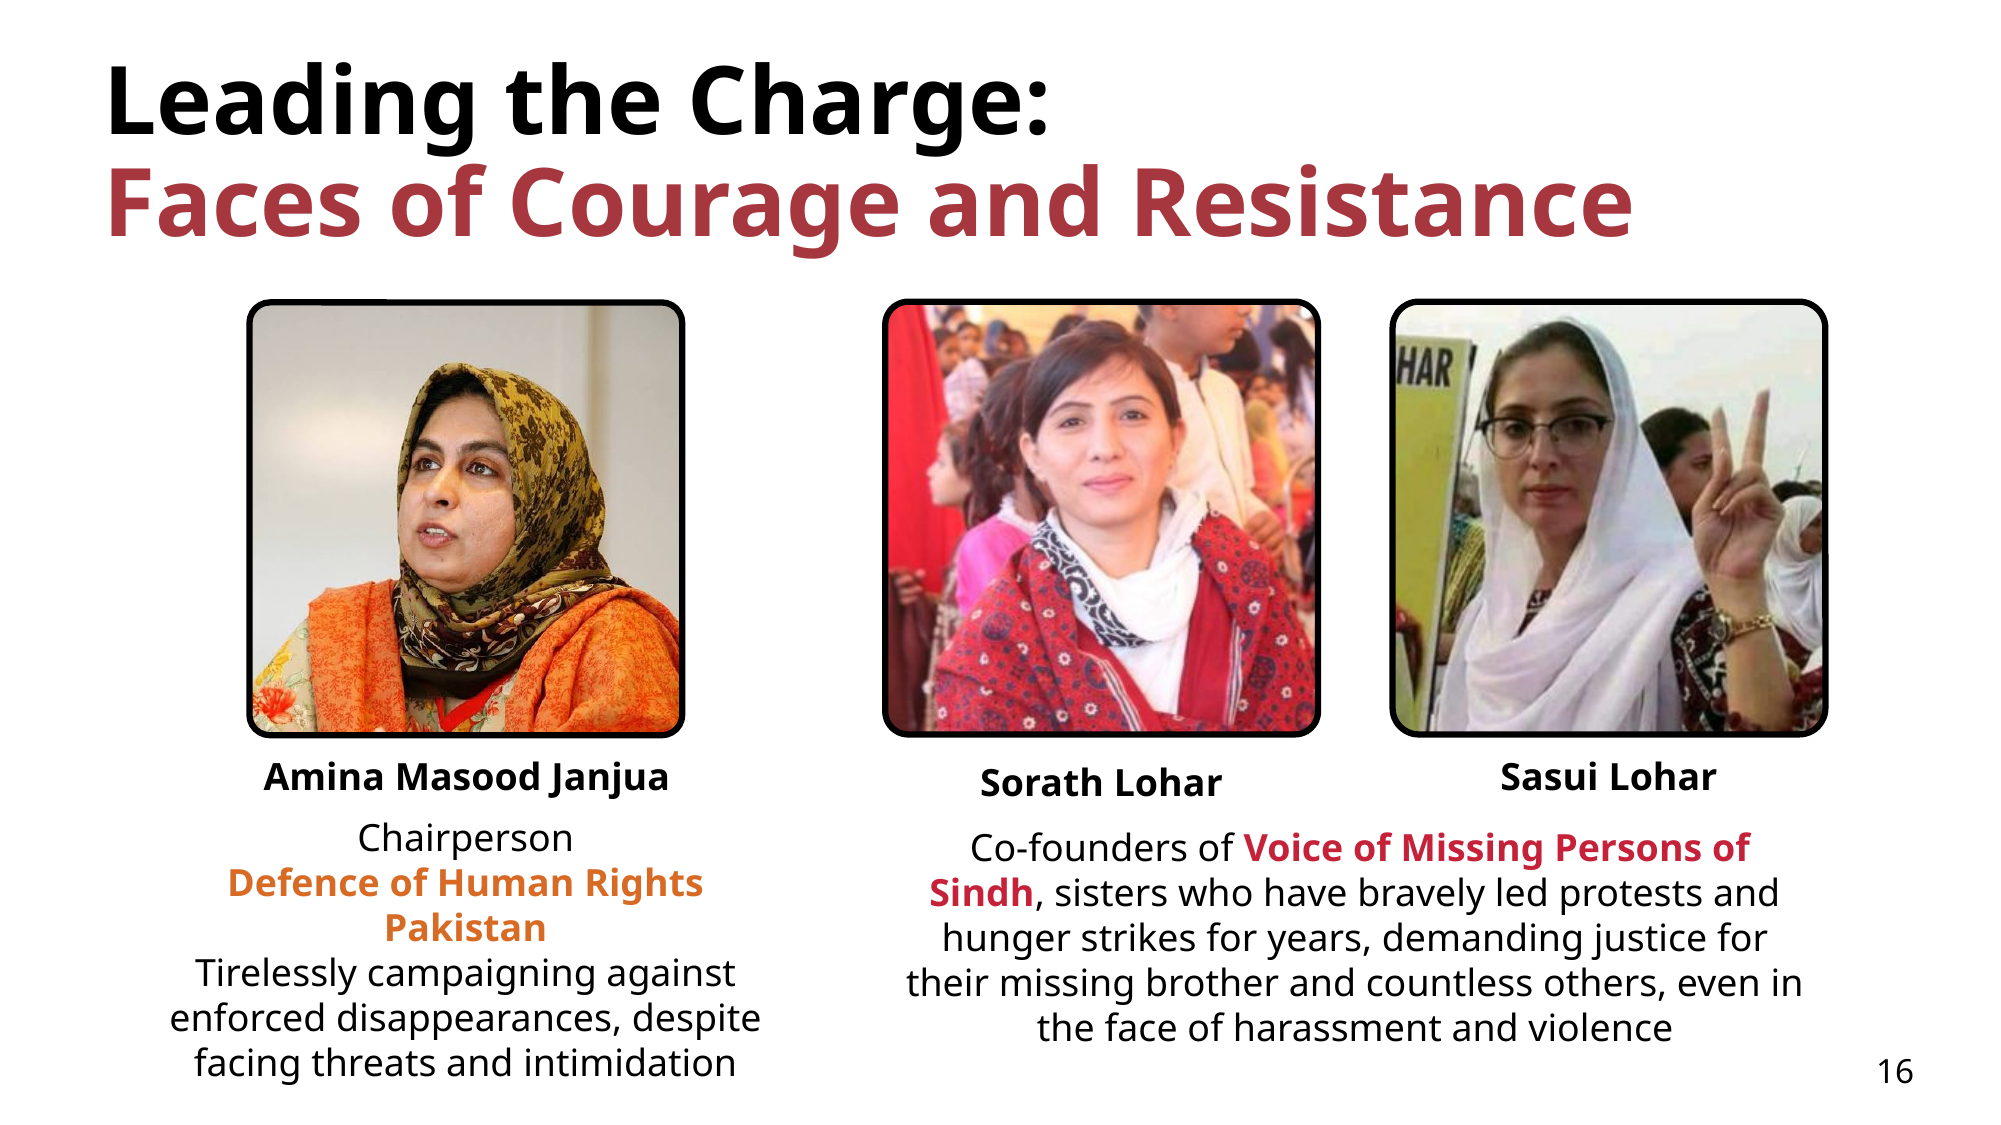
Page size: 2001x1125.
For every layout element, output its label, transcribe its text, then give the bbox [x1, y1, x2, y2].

text_box Sorath Lohar [885, 751, 1318, 812]
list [1392, 301, 1826, 735]
text_box Sasui Lohar [1392, 745, 1826, 806]
text_box Co-founders of Voice of Missing Persons of Sindh, sisters who have bravely led protests and hunger strikes for years, demanding justice for their missing brother and countless others, even in the face of harassment and violence [885, 816, 1826, 1057]
text_box Chairperson Defence of Human Rights Pakistan Tirelessly campaigning against enforced disappearances, despite facing threats and intimidation [134, 806, 797, 1091]
picture [249, 302, 683, 736]
text_box Amina Masood Janjua [135, 745, 799, 806]
title Leading the Charge: Faces of Courage and Resistance [88, 43, 1912, 267]
picture [885, 301, 1319, 735]
slide_number 16 [1479, 1042, 1930, 1103]
